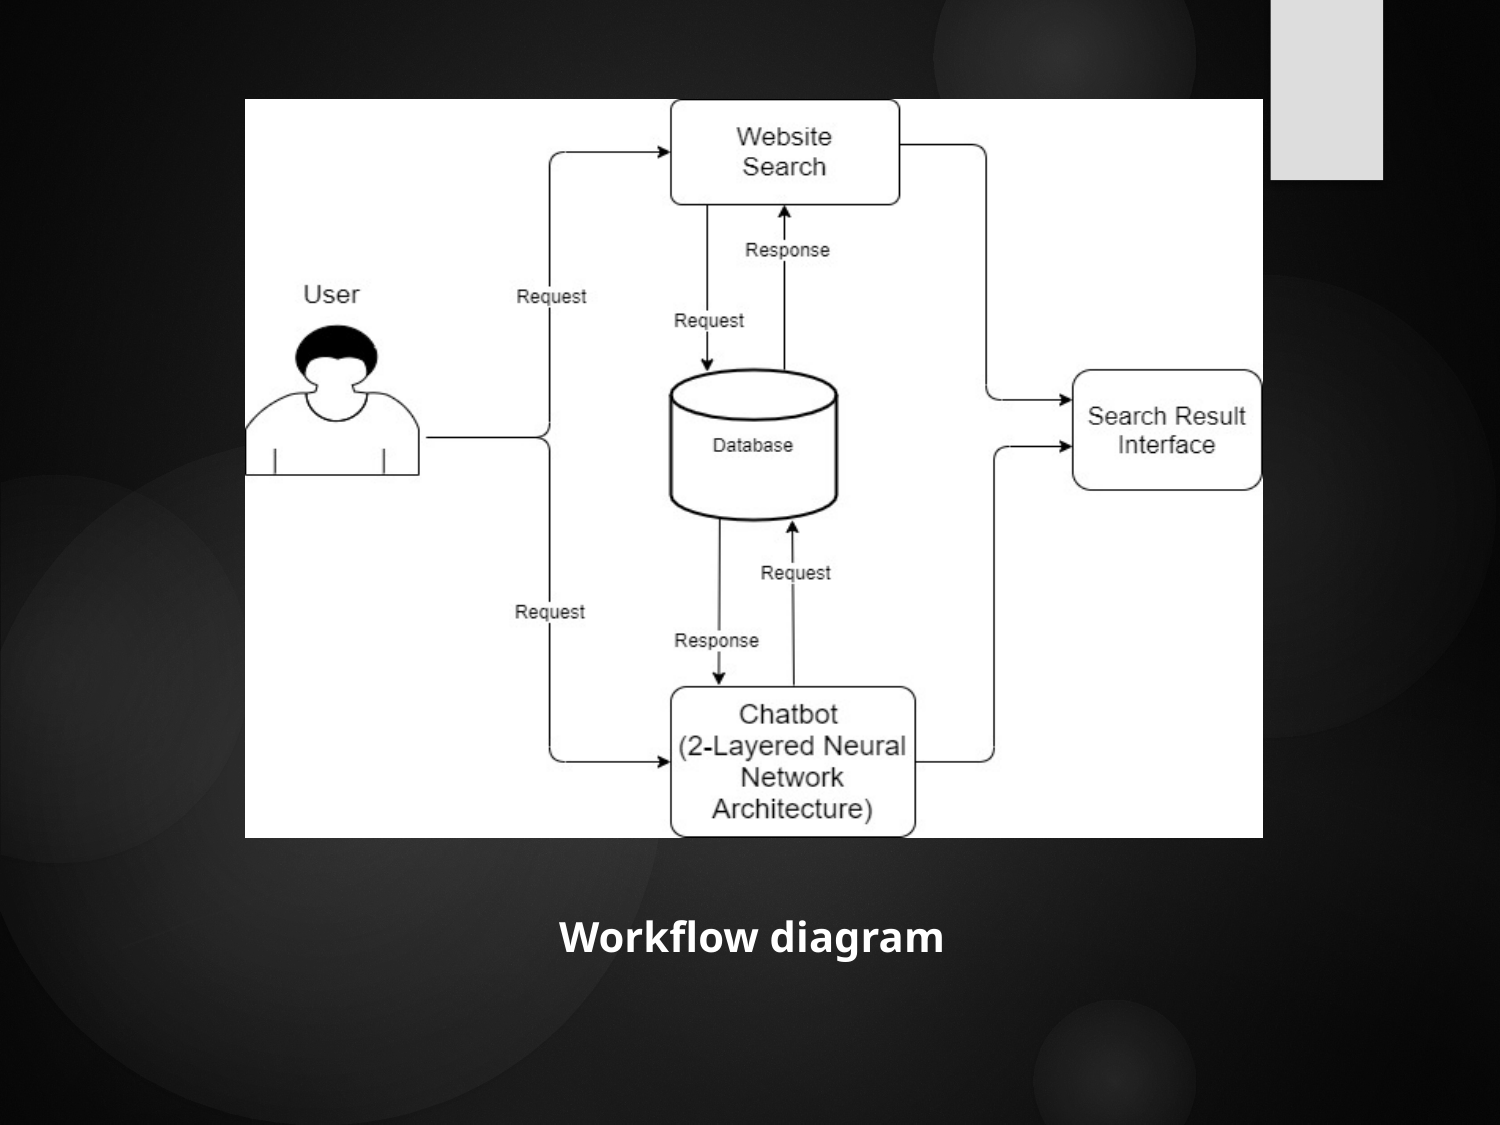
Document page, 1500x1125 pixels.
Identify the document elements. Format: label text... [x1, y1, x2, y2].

list Workflow diagram [135, 336, 1400, 1025]
picture [244, 99, 1263, 838]
